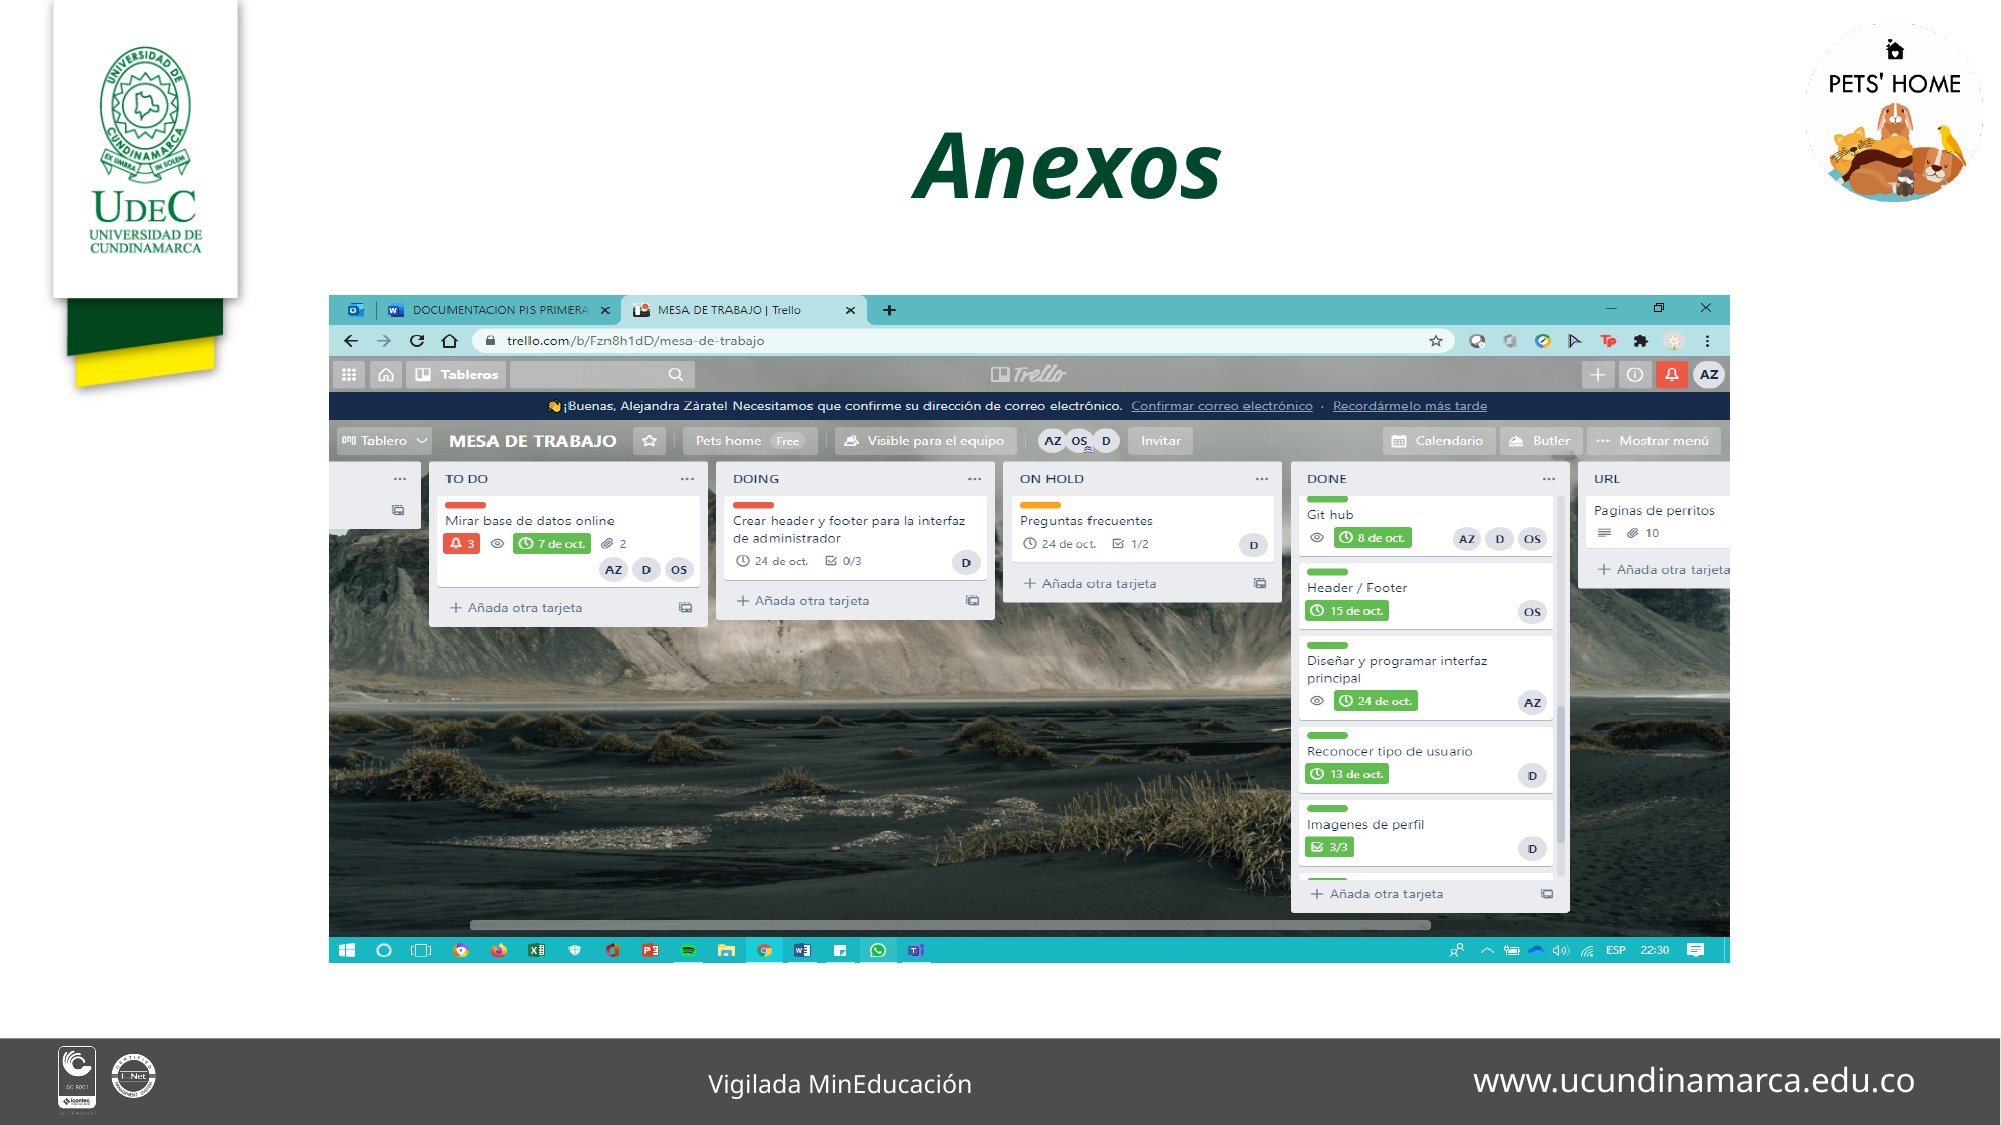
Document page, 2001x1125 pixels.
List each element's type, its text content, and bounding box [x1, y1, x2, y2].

title Anexos [484, 59, 1657, 278]
picture [0, 0, 2001, 1125]
